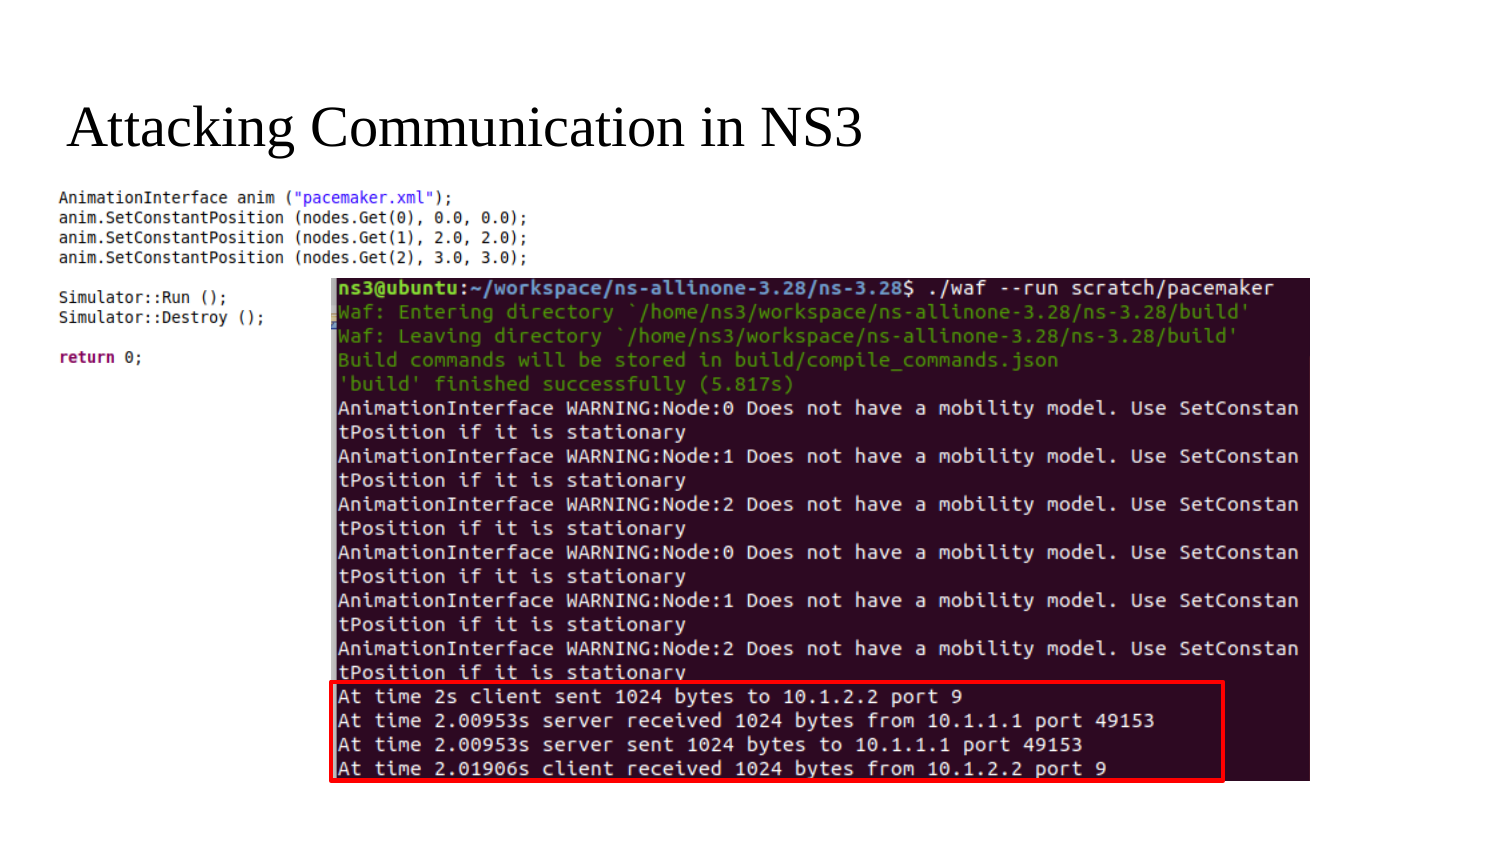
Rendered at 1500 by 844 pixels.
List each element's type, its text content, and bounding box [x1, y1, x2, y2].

title Attacking Communication in NS3 [51, 72, 1449, 167]
picture [50, 188, 1311, 781]
